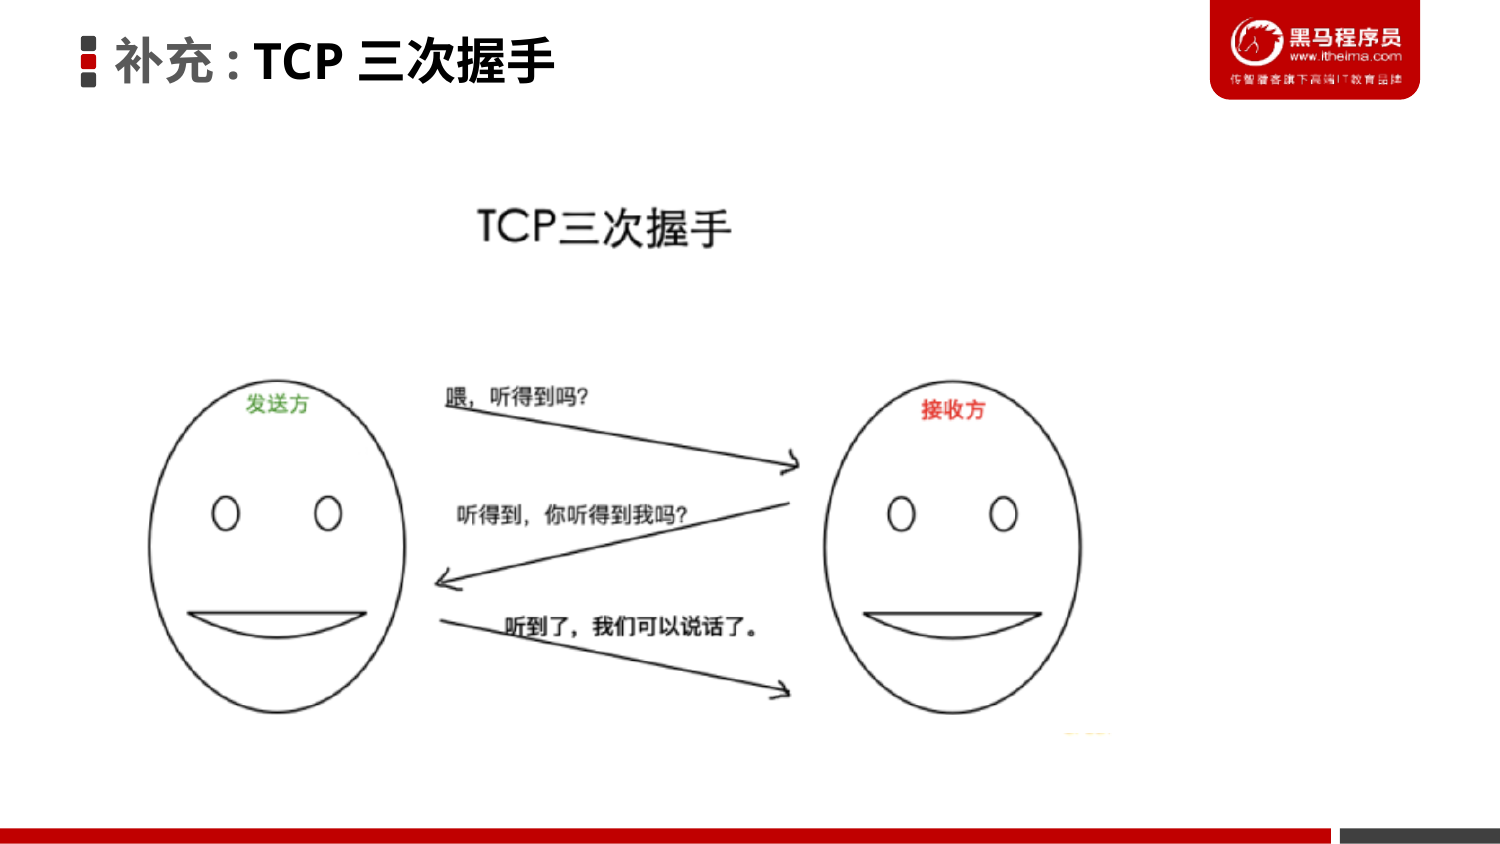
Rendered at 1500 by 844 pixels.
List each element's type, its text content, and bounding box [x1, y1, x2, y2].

picture [1212, 8, 1421, 94]
picture [88, 161, 1260, 758]
text_box 补充: TCP三次握手 [103, 0, 987, 130]
